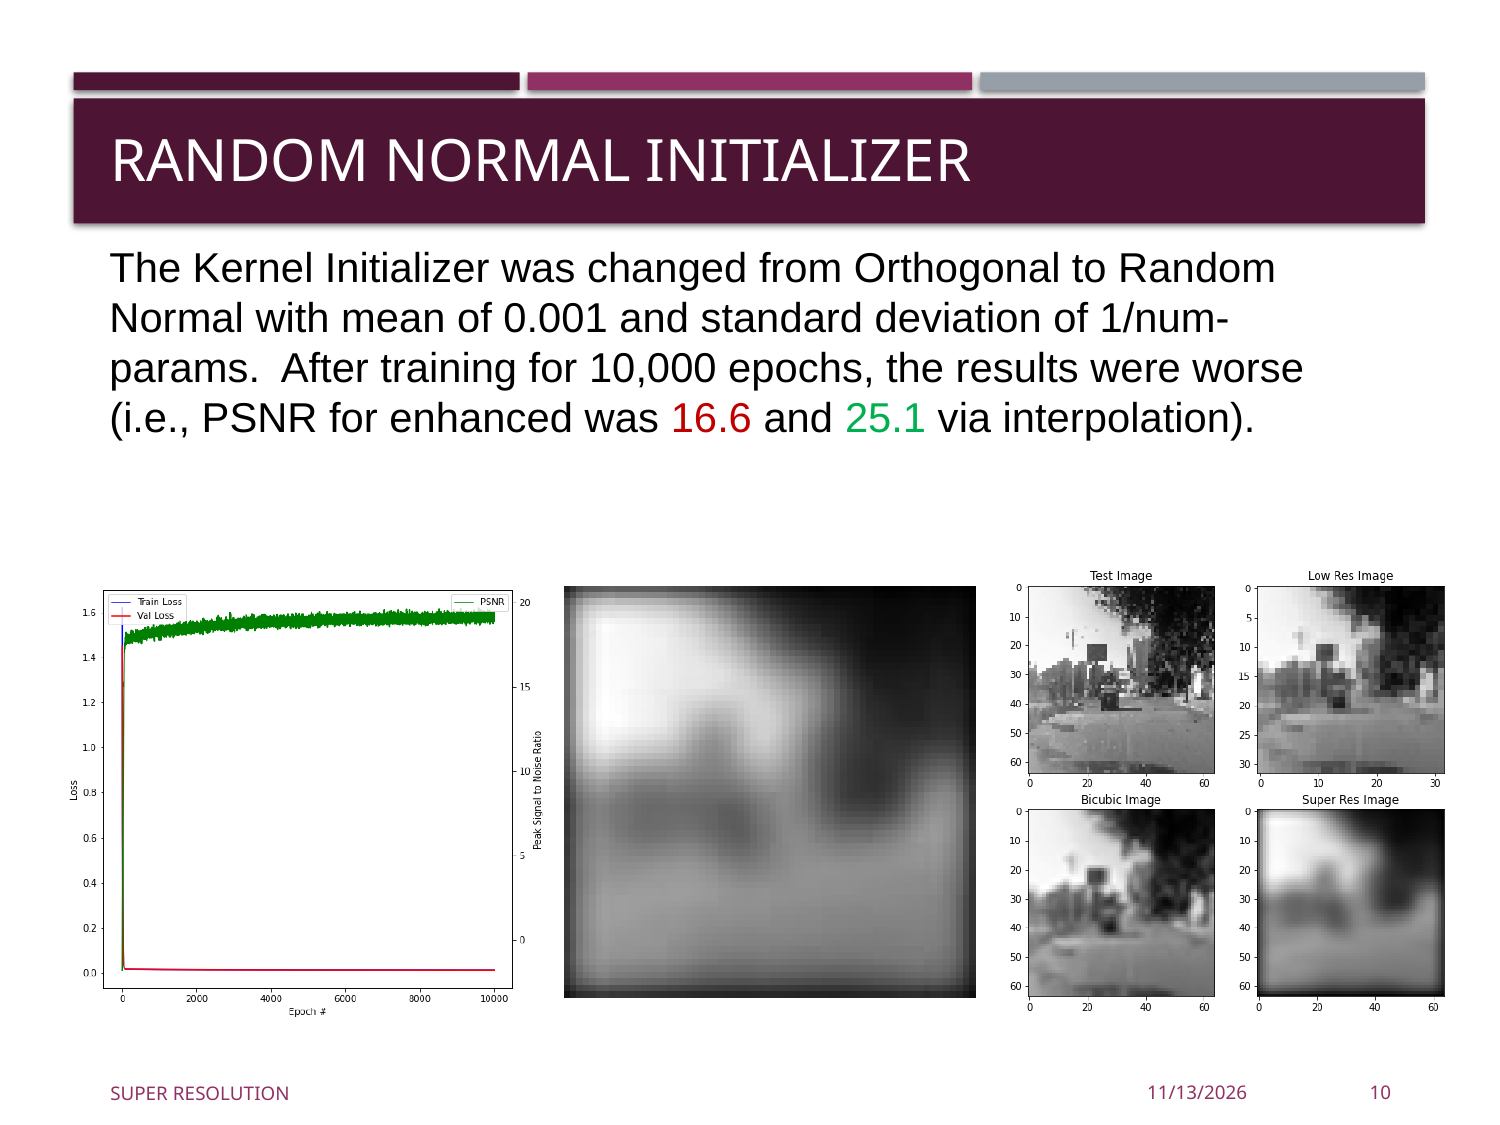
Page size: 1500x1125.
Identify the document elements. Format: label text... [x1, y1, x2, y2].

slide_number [911, 1063, 1262, 1124]
text_box The Kernel Initializer was changed from Orthogonal to Random Normal with mean of 0.001 and standard deviation of 1/num-params. After training for 10,000 epochs, the results were worse (i.e., PSNR for enhanced was 16.6 and 25.1 via interpolation). [94, 233, 1387, 449]
slide_number 10 [1279, 1073, 1406, 1124]
footer Super Resolution [95, 1062, 895, 1123]
title Random Normal Initializer [95, 112, 1406, 201]
picture [37, 520, 1500, 1064]
